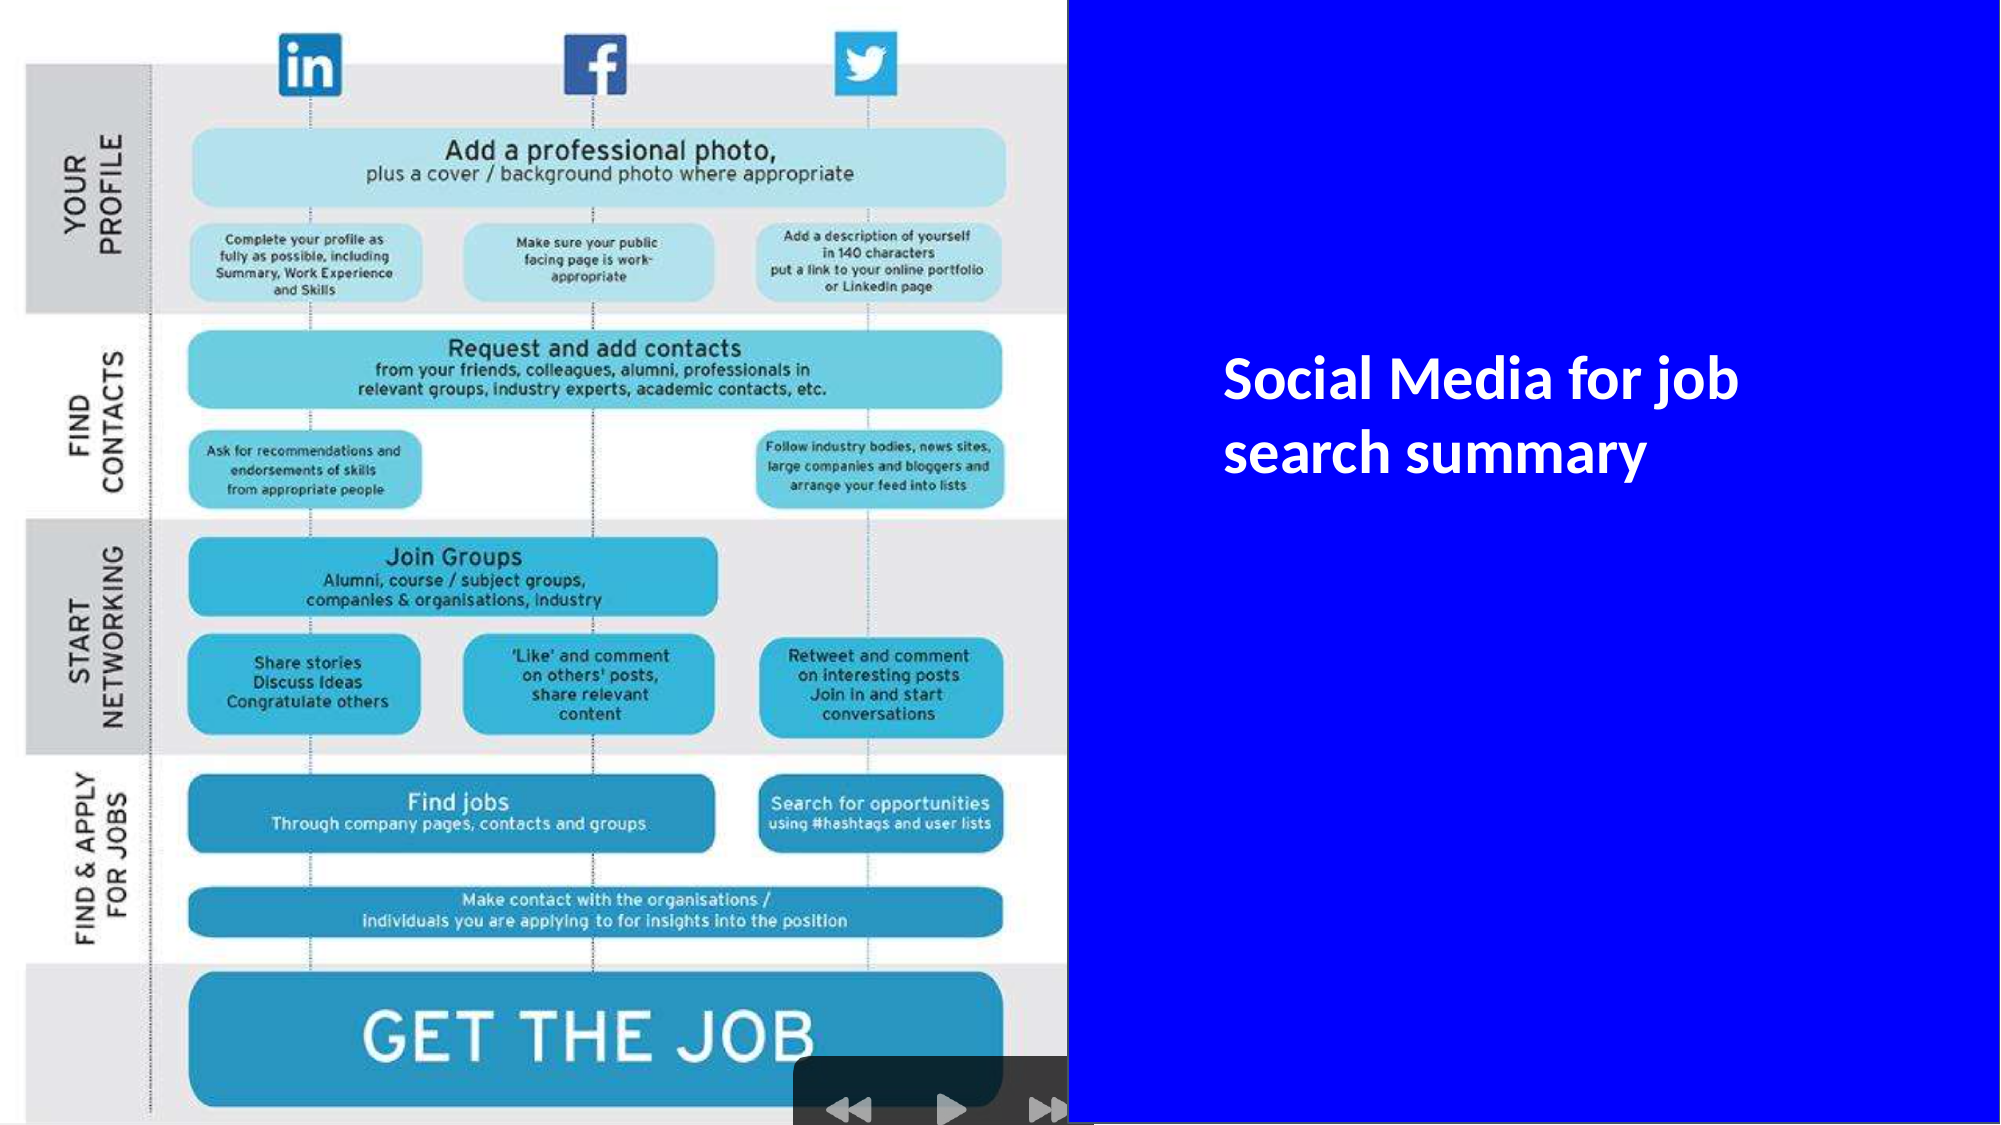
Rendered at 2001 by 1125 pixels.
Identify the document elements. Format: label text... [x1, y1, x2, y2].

text_box [1097, 0, 2000, 1123]
picture [0, 0, 1095, 1125]
text_box Social Media for job search summary [1208, 321, 1849, 994]
